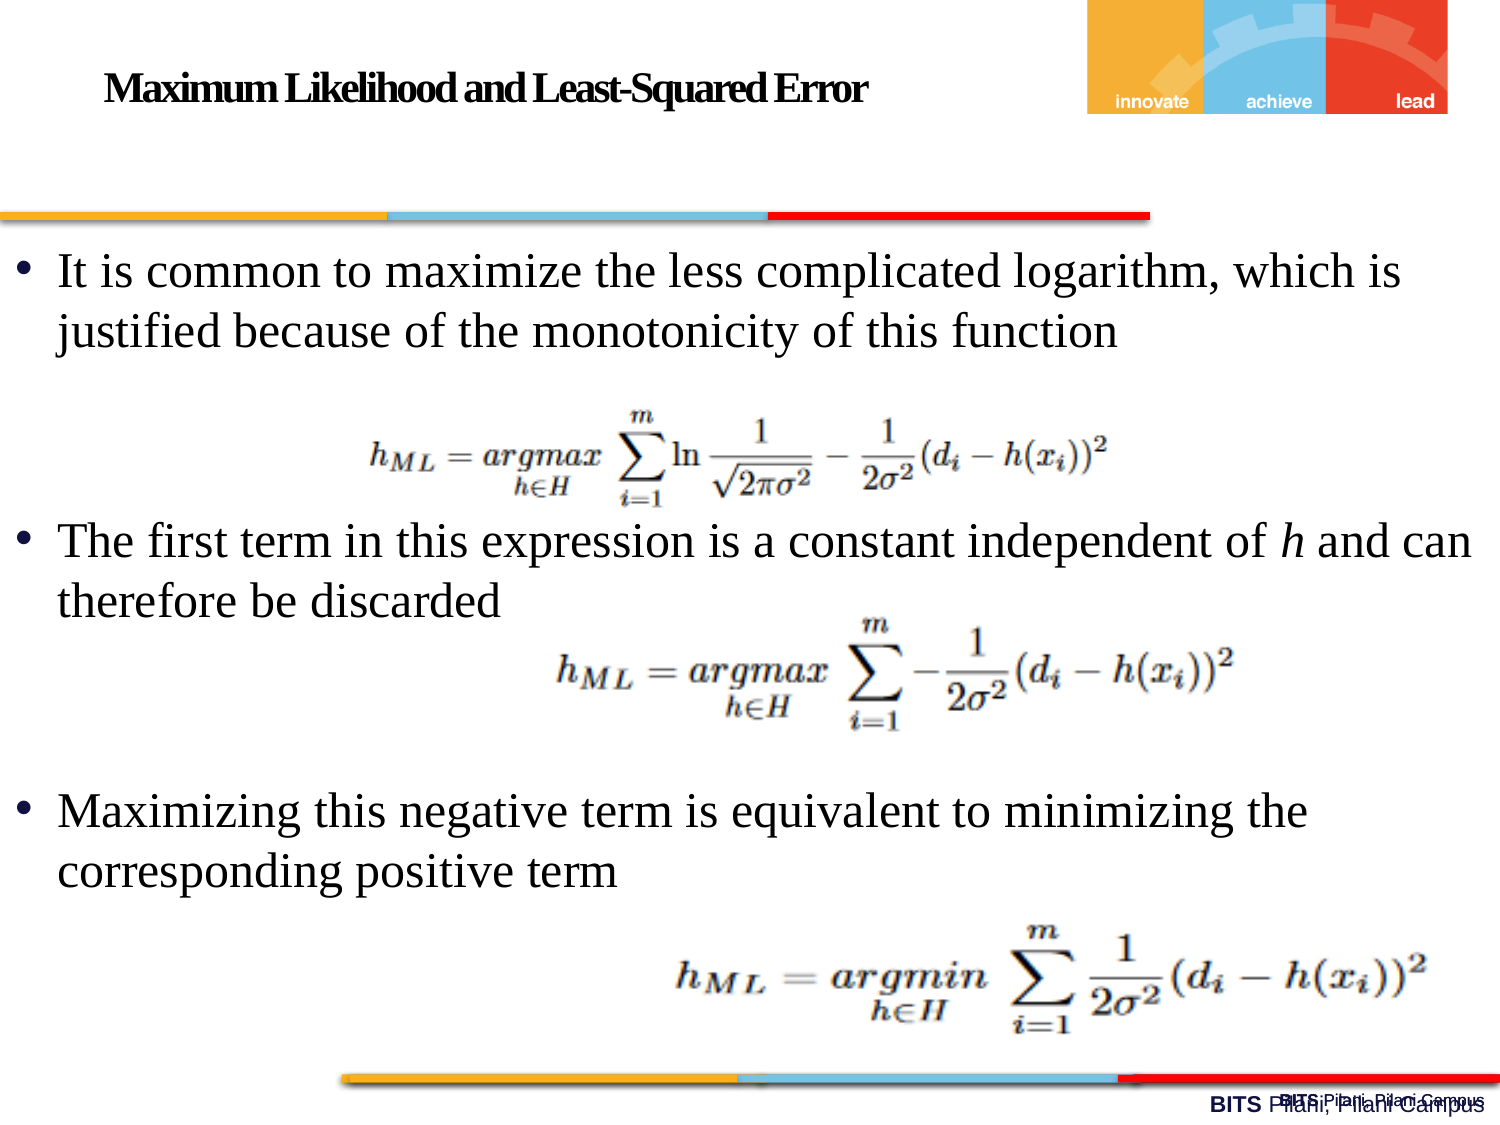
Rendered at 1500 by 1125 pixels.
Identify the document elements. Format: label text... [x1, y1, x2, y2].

picture [548, 606, 1246, 747]
picture [1087, 0, 1448, 114]
list It is common to maximize the less complicated logarithm, which is justified because of the monotonicity of this function The first term in this expression is a constant independent of h and can therefore be discarded Maximizing this negative term is equivalent to minimizing the corresponding positive term [0, 229, 1500, 882]
text_box Maximum Likelihood and Least-Squared Error [92, 3, 1130, 144]
picture [663, 912, 1447, 1066]
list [365, 386, 1119, 522]
